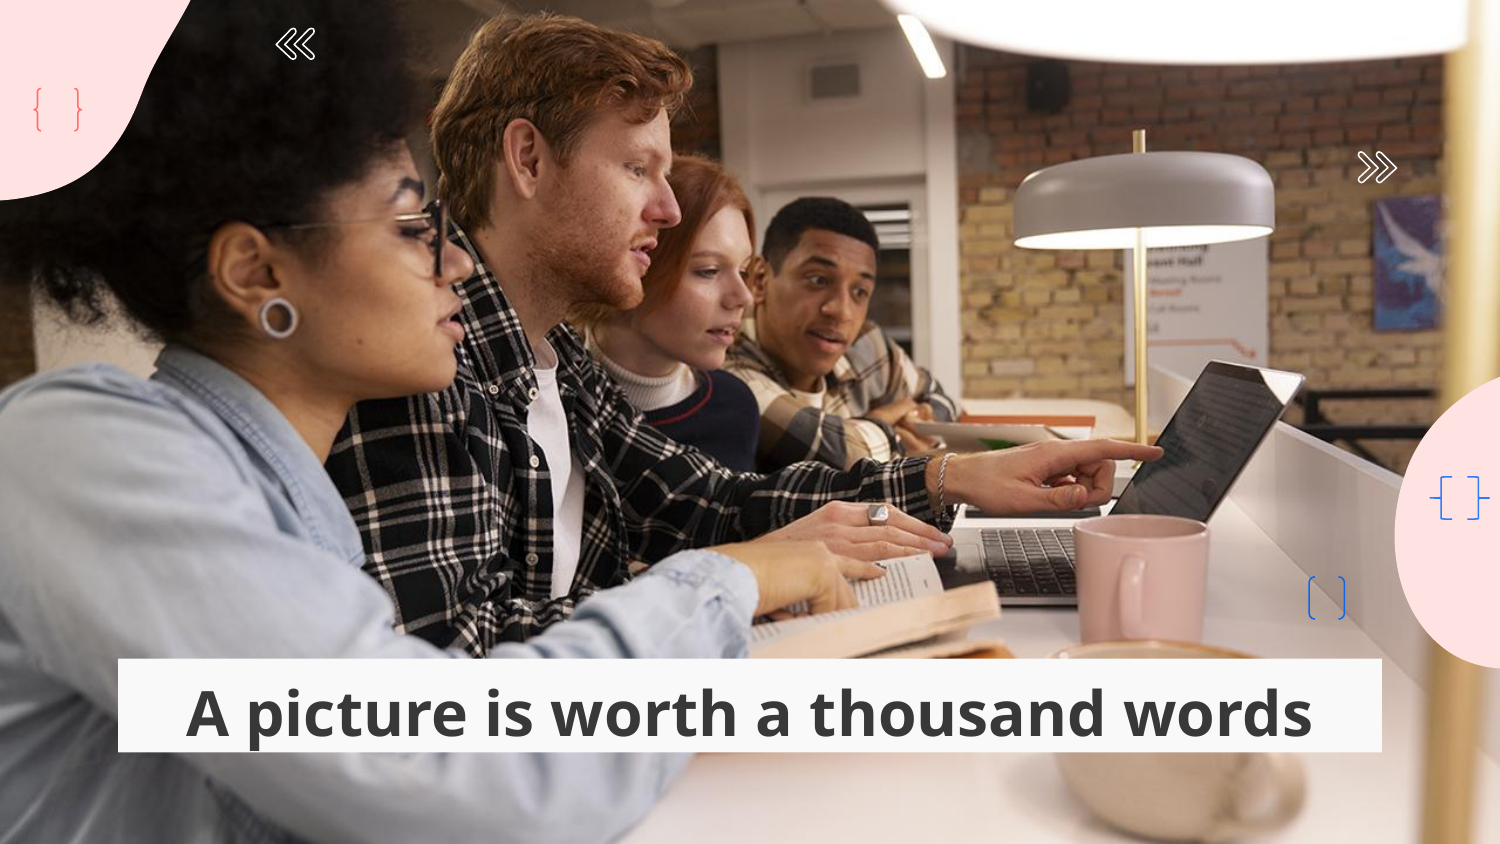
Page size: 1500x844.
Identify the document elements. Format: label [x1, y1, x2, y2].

text_box [1357, 151, 1397, 183]
text_box [1429, 476, 1490, 520]
text_box [275, 28, 315, 60]
picture [0, 0, 1500, 844]
